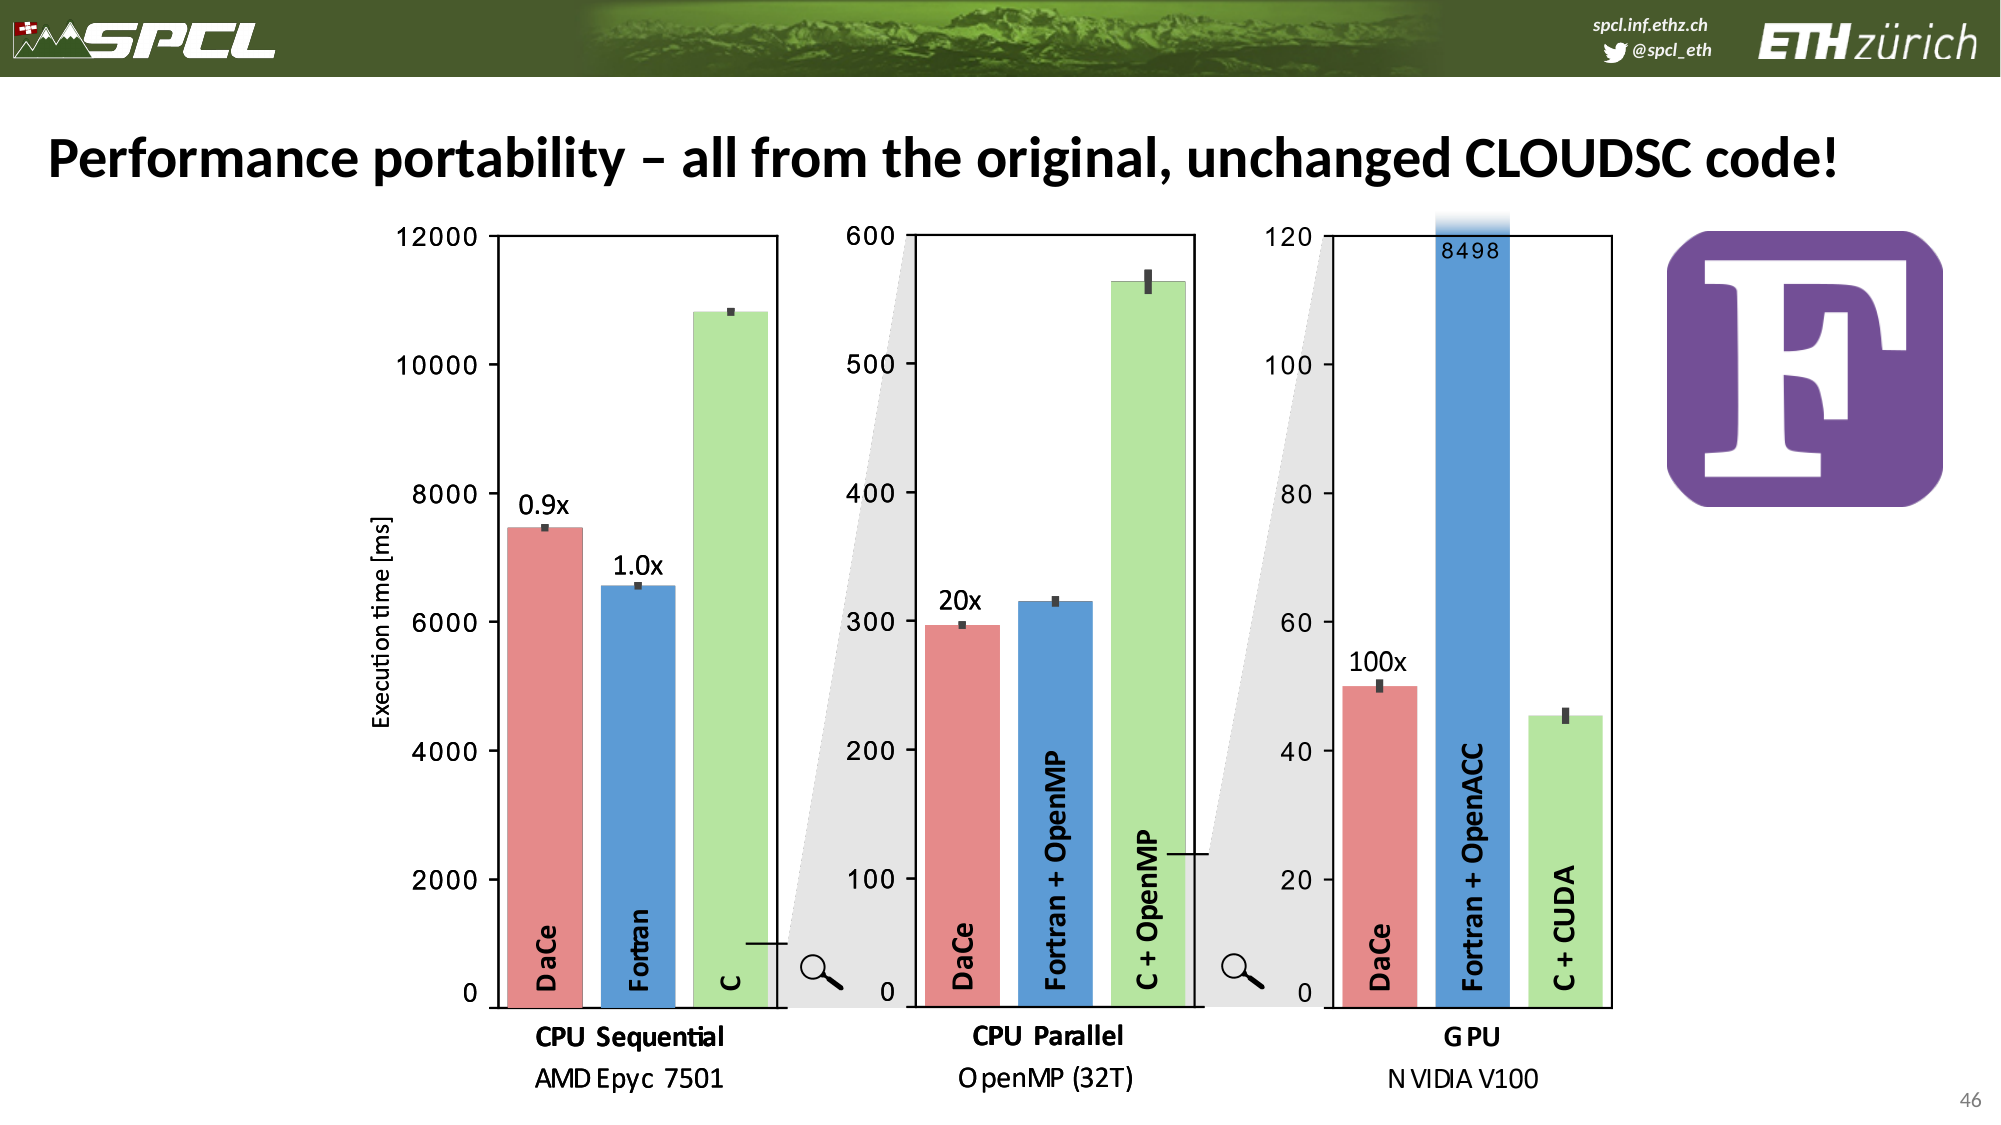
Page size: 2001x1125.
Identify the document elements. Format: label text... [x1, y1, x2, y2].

slide_number 46 [1941, 1060, 2000, 1125]
picture [1667, 231, 1943, 507]
title Performance portability – all from the original, unchanged CLOUDSC code! [25, 101, 1958, 190]
picture [0, 0, 2001, 93]
picture [370, 209, 1613, 1095]
